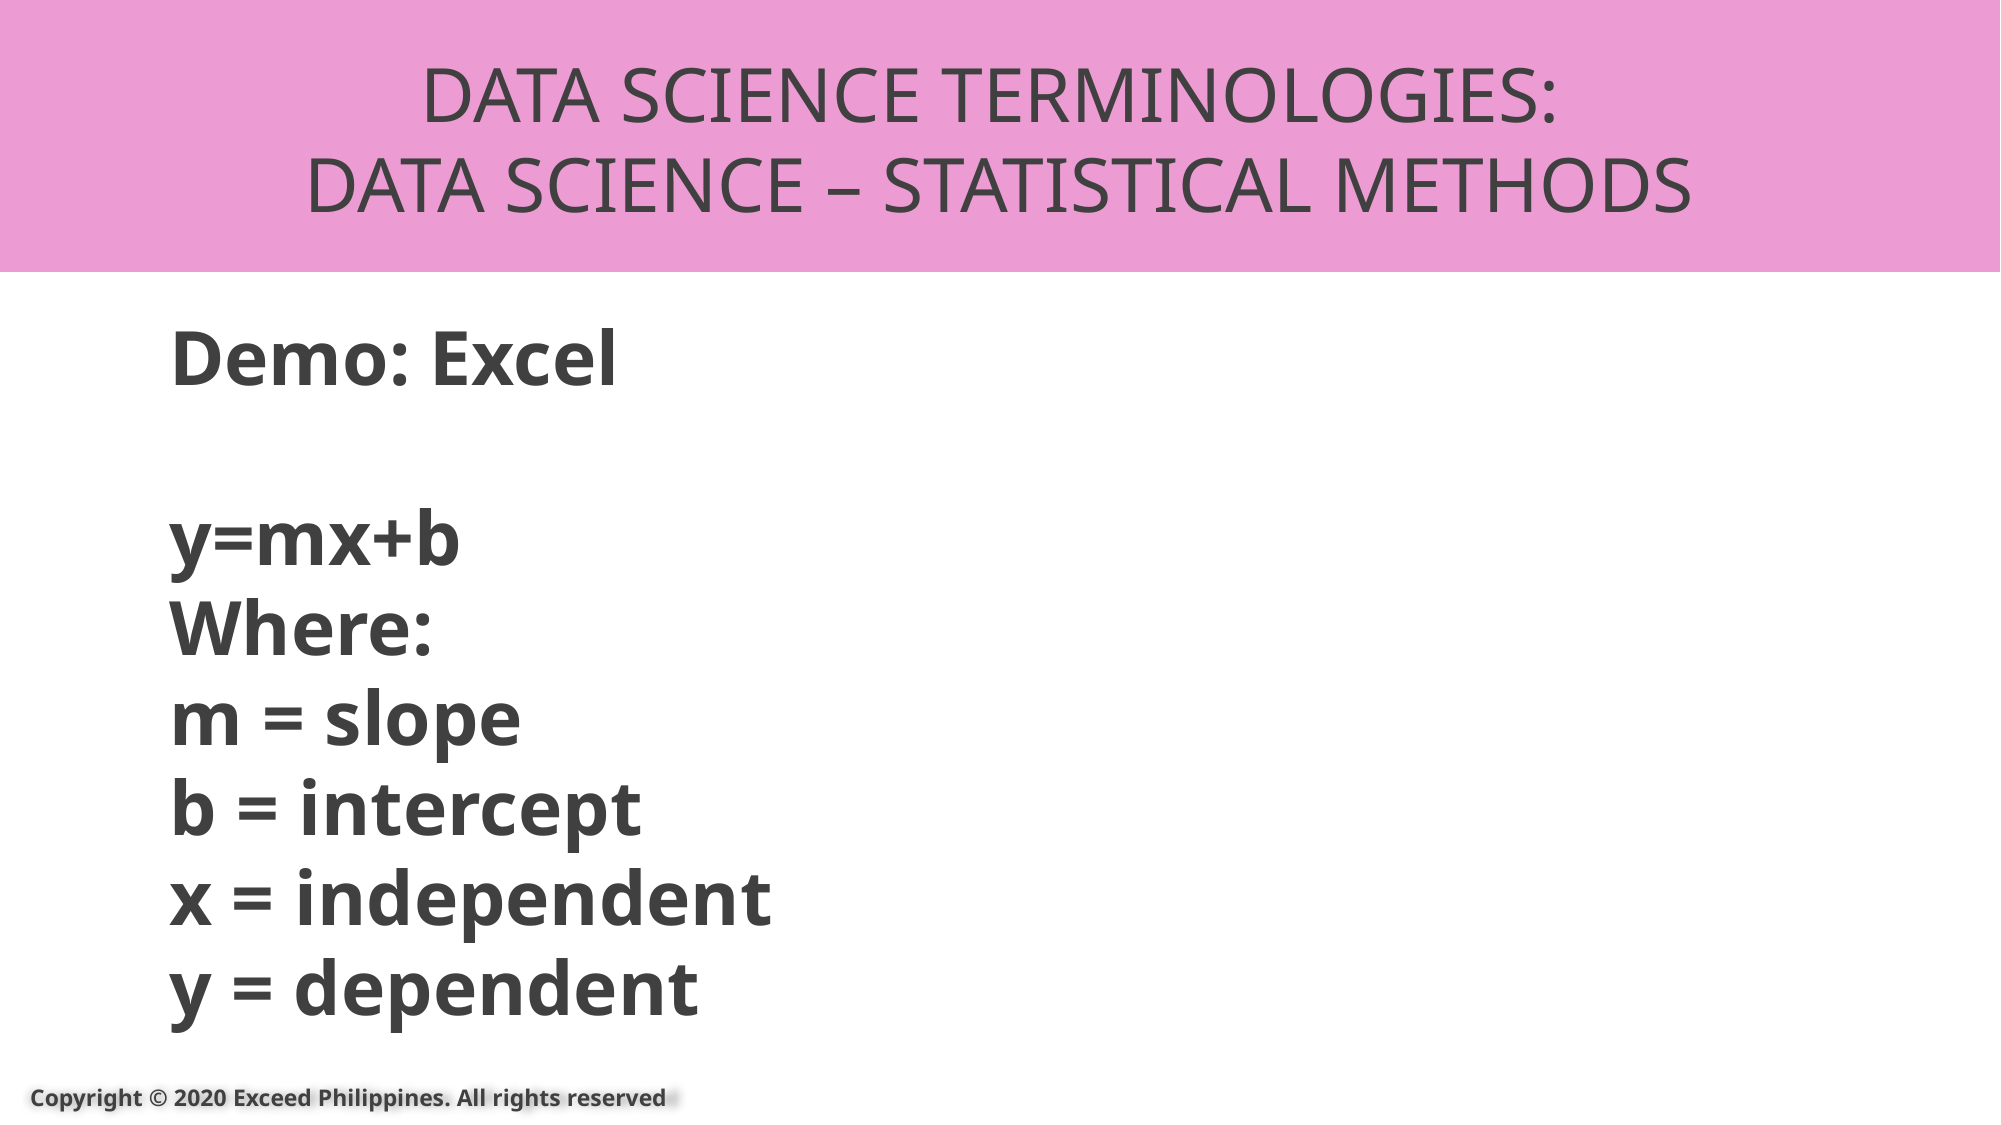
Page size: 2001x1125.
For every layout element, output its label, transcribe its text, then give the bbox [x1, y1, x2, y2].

text_box Demo: Excel y=mx+b Where: m = slope b = intercept x = independent y = dependent [154, 302, 1869, 1038]
text_box Copyright © 2020 Exceed Philippines. All rights reserved [15, 1075, 1260, 1118]
text_box DATA SCIENCE TERMINOLOGIES: DATA SCIENCE – STATISTICAL METHODS [96, 40, 1903, 236]
text_box [0, 0, 2000, 273]
